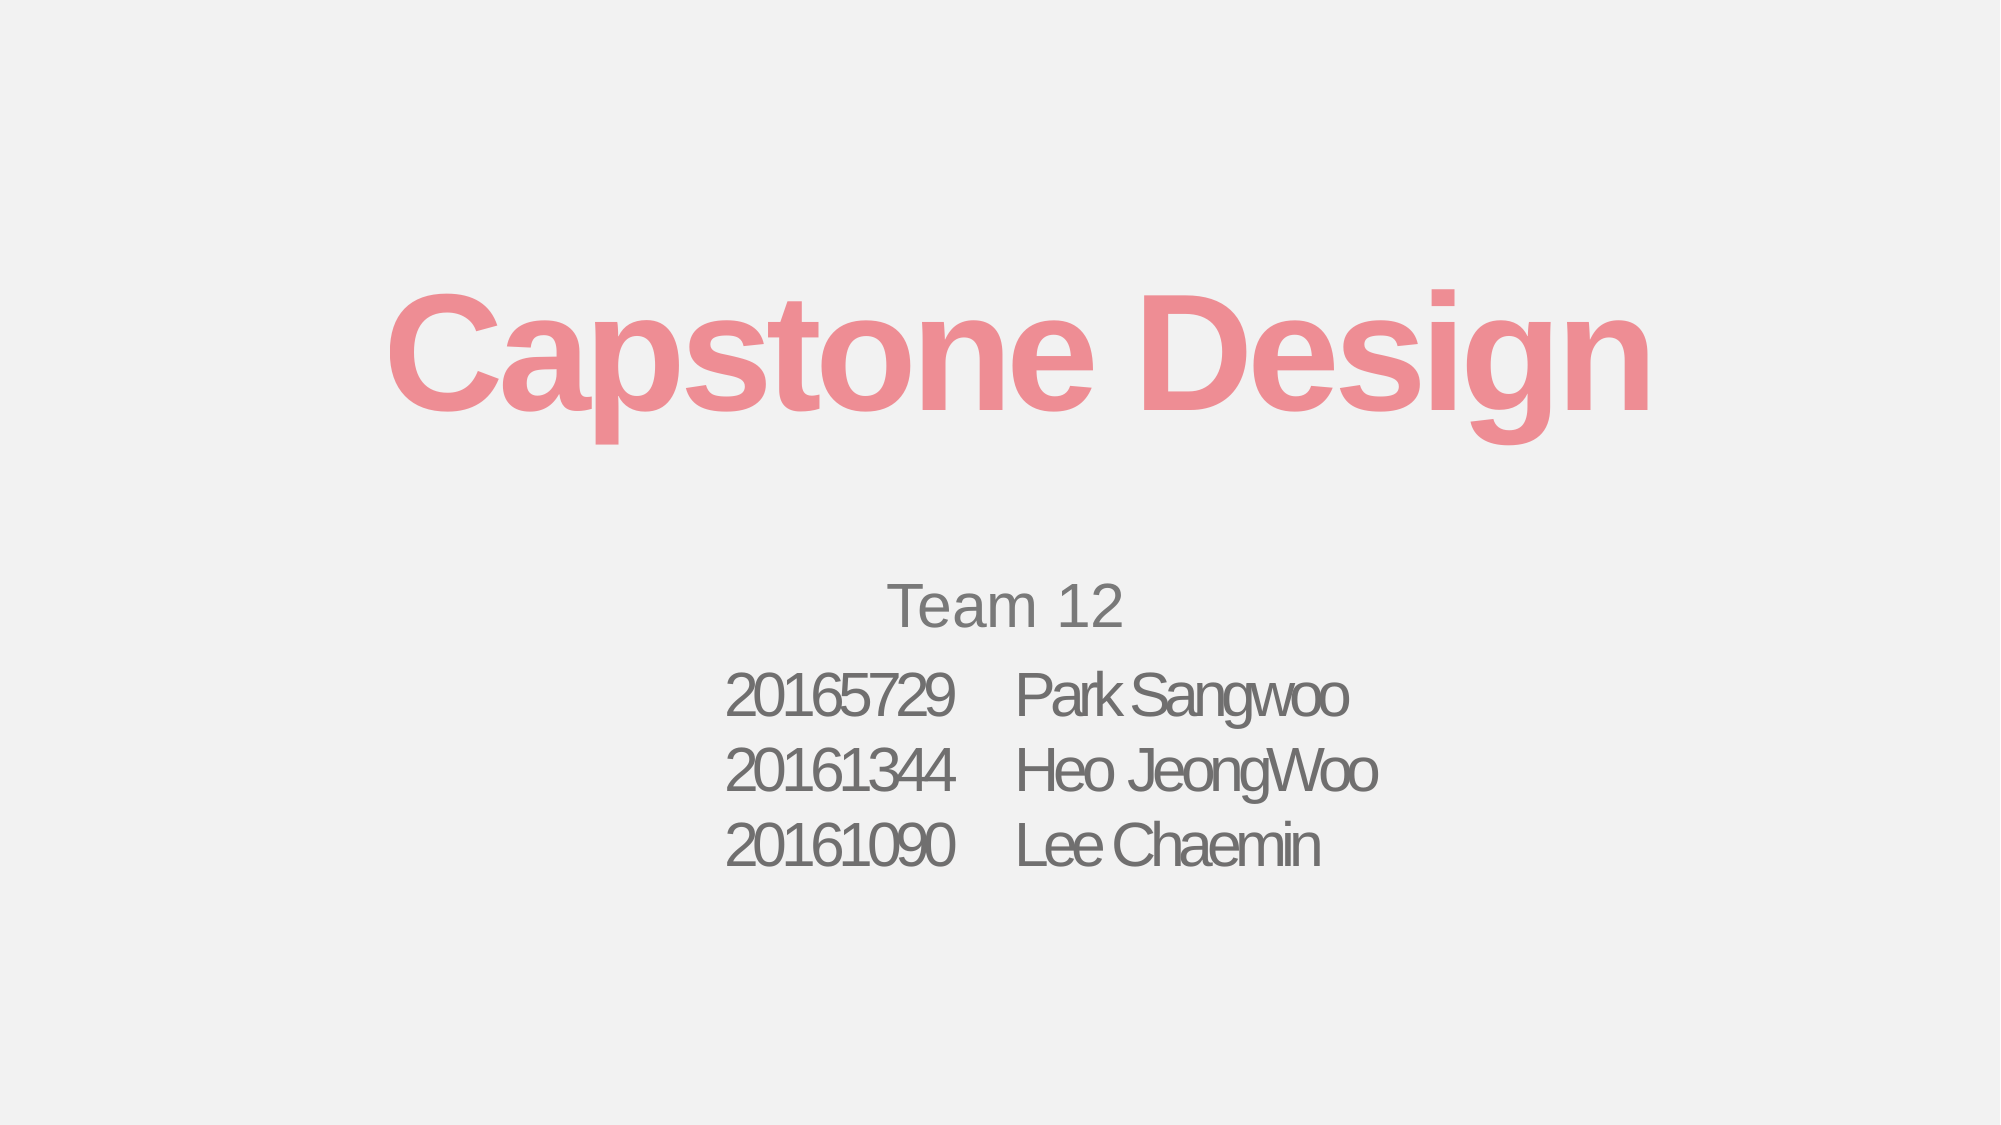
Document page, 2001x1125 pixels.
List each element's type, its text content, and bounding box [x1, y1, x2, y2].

text_box 20165729 20161344 20161090 [709, 646, 974, 886]
text_box Team 12 [871, 557, 1325, 647]
text_box Capstone Design [214, 236, 1785, 452]
text_box Park Sangwoo Heo JeongWoo Lee Chaemin [999, 646, 1500, 886]
